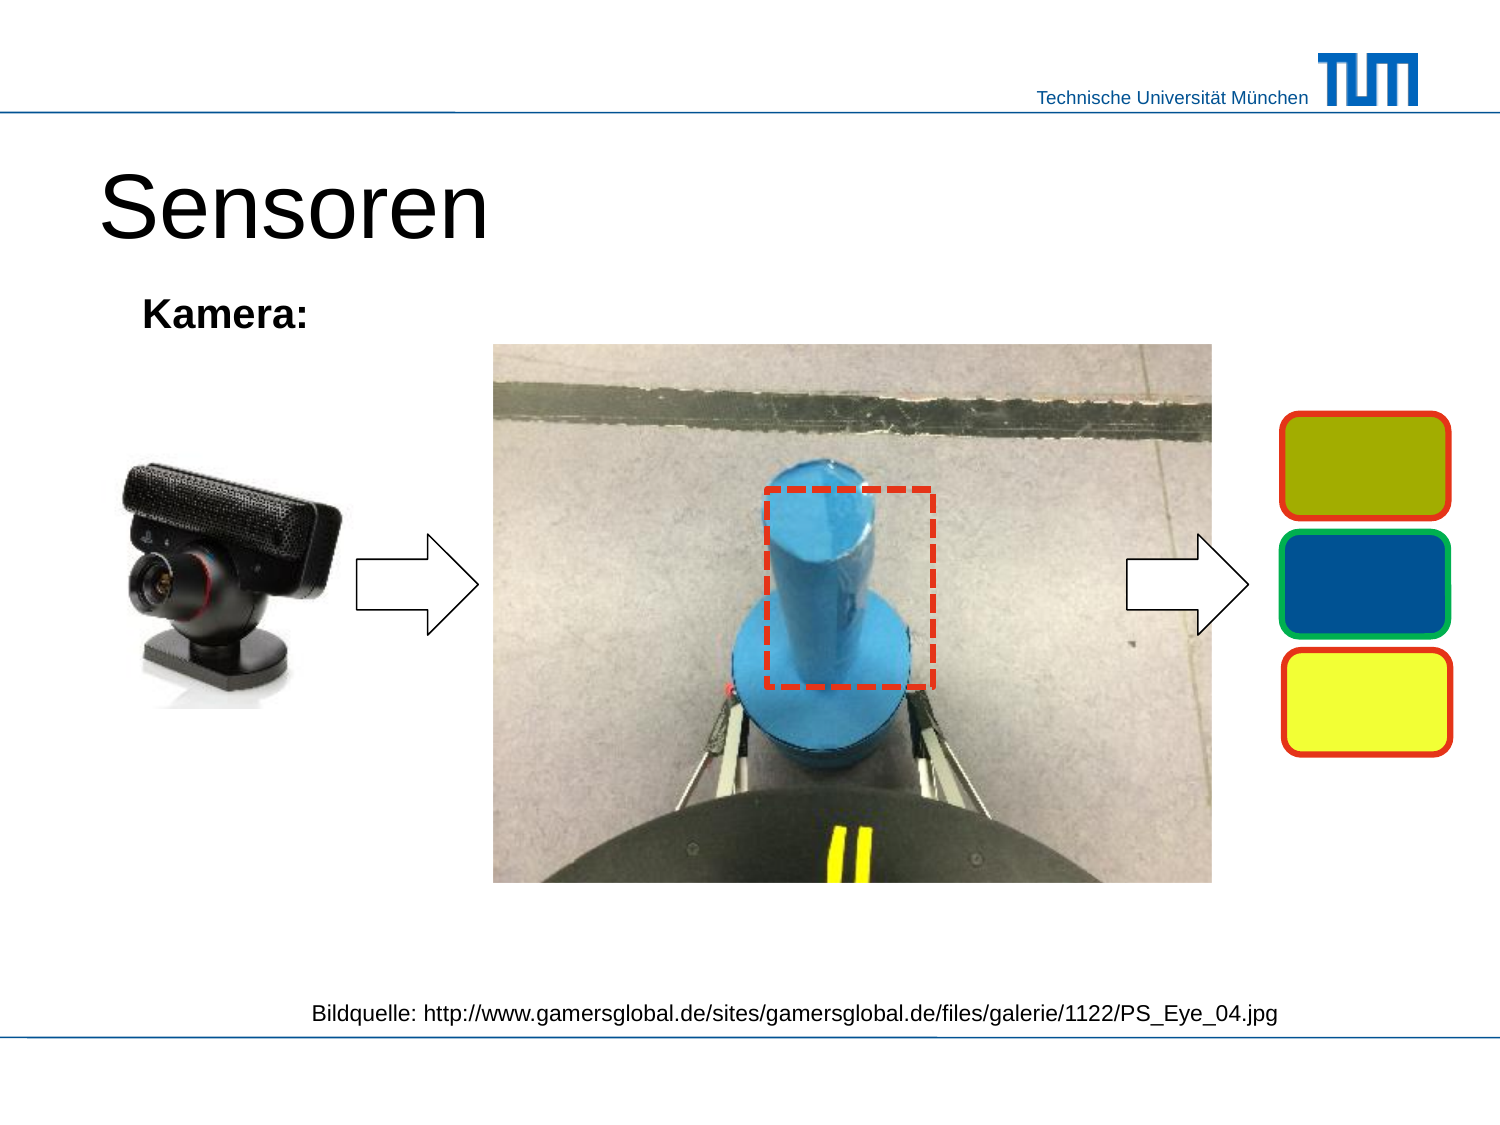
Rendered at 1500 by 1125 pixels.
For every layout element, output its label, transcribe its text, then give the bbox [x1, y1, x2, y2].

picture [1, 429, 424, 710]
text_box [1282, 413, 1449, 519]
text_box [1217, 553, 1249, 617]
picture [1318, 53, 1418, 106]
title Sensoren [83, 139, 1417, 239]
text_box Bildquelle: http://www.gamersglobal.de/sites/gamersglobal.de/files/galerie/1122/PS_Eye_04.jpg [296, 991, 1294, 1034]
text_box [1281, 531, 1449, 637]
text_box [429, 535, 479, 634]
text_box [1283, 650, 1451, 755]
picture [492, 343, 1212, 883]
list Kamera: [83, 279, 1417, 1013]
